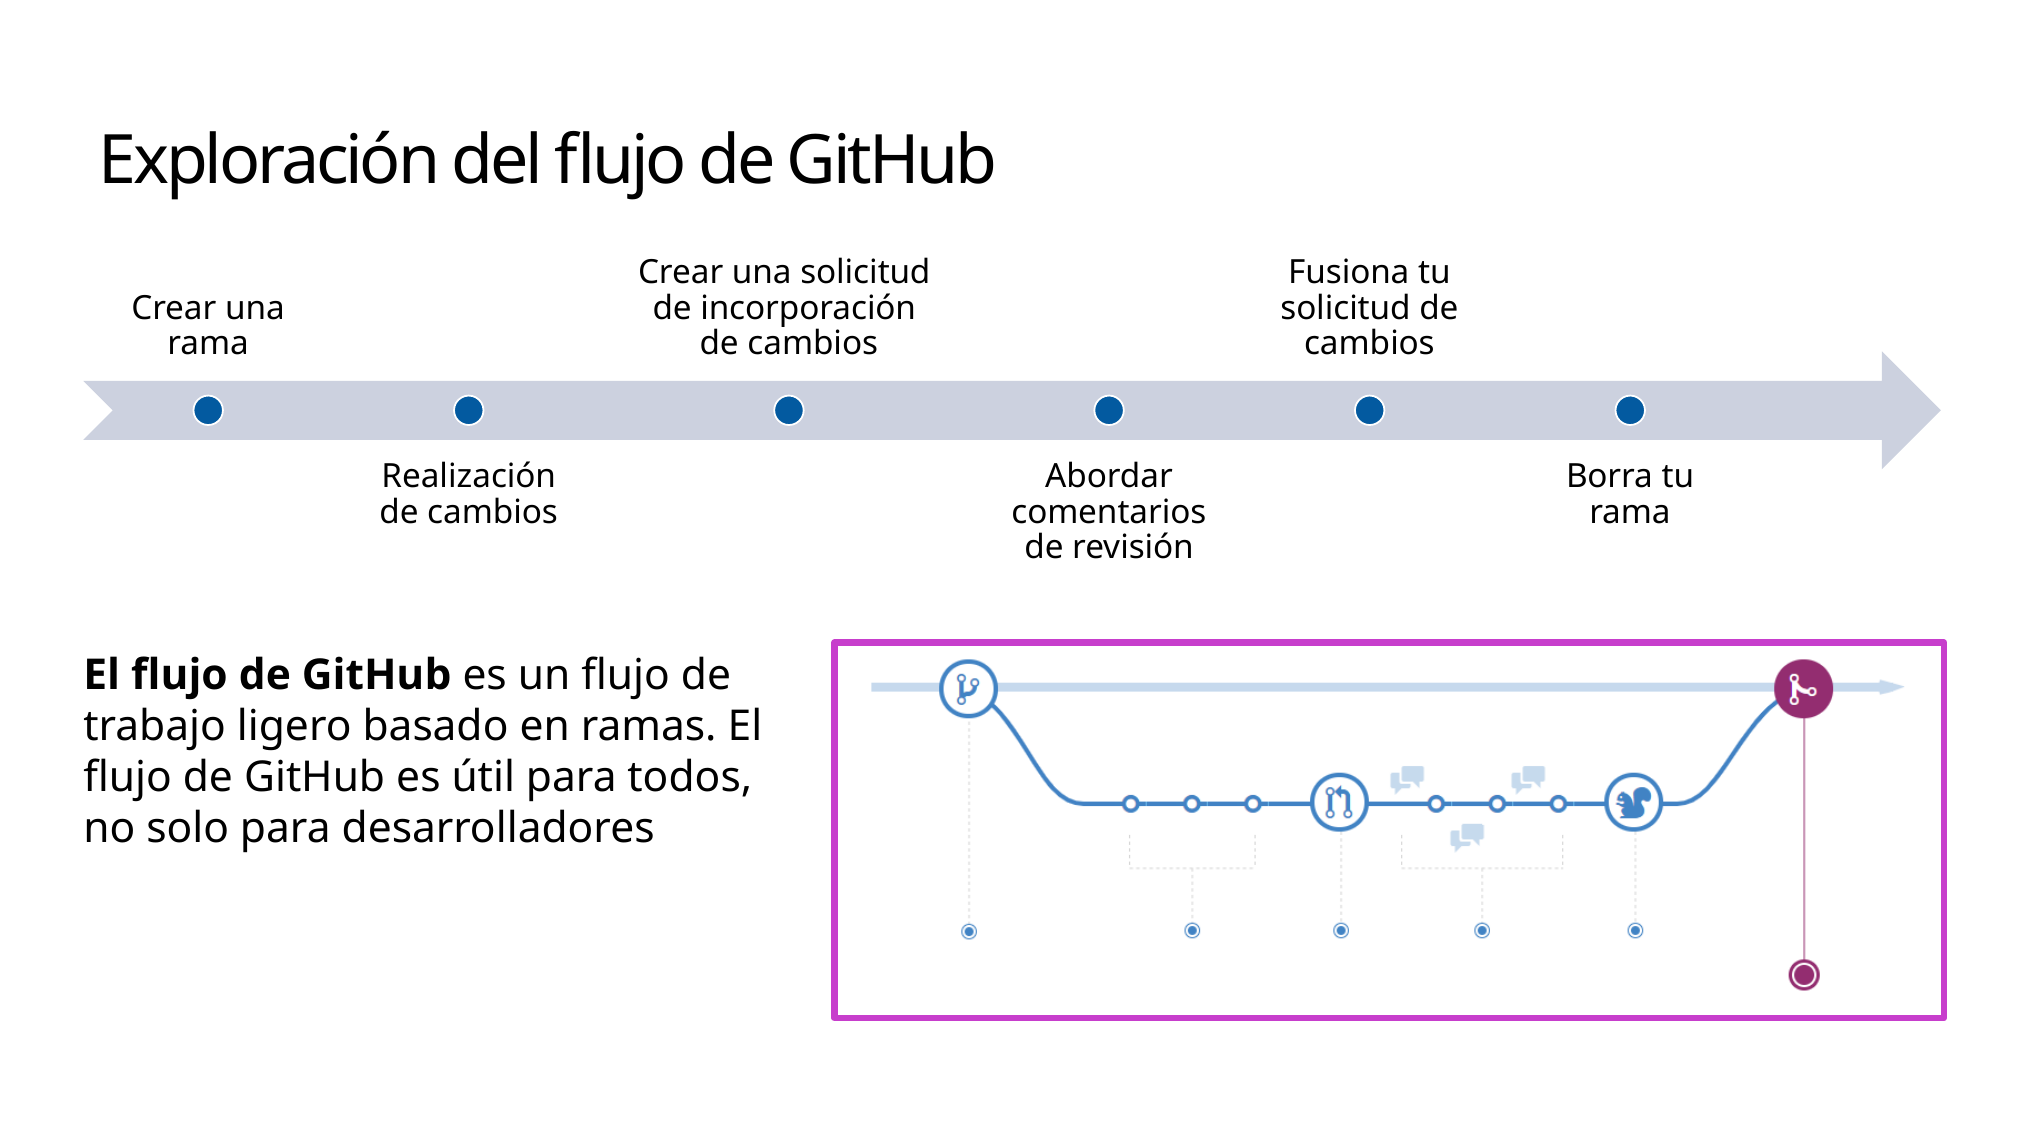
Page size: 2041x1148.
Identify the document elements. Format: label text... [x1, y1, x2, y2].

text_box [83, 262, 1942, 558]
text_box El flujo de GitHub es un flujo de trabajo ligero basado en ramas. El flujo de GitHub es útil para todos, no solo para desarrolladores [83, 646, 792, 851]
title Exploración del flujo de GitHub [98, 97, 1941, 181]
picture [837, 645, 1942, 1016]
